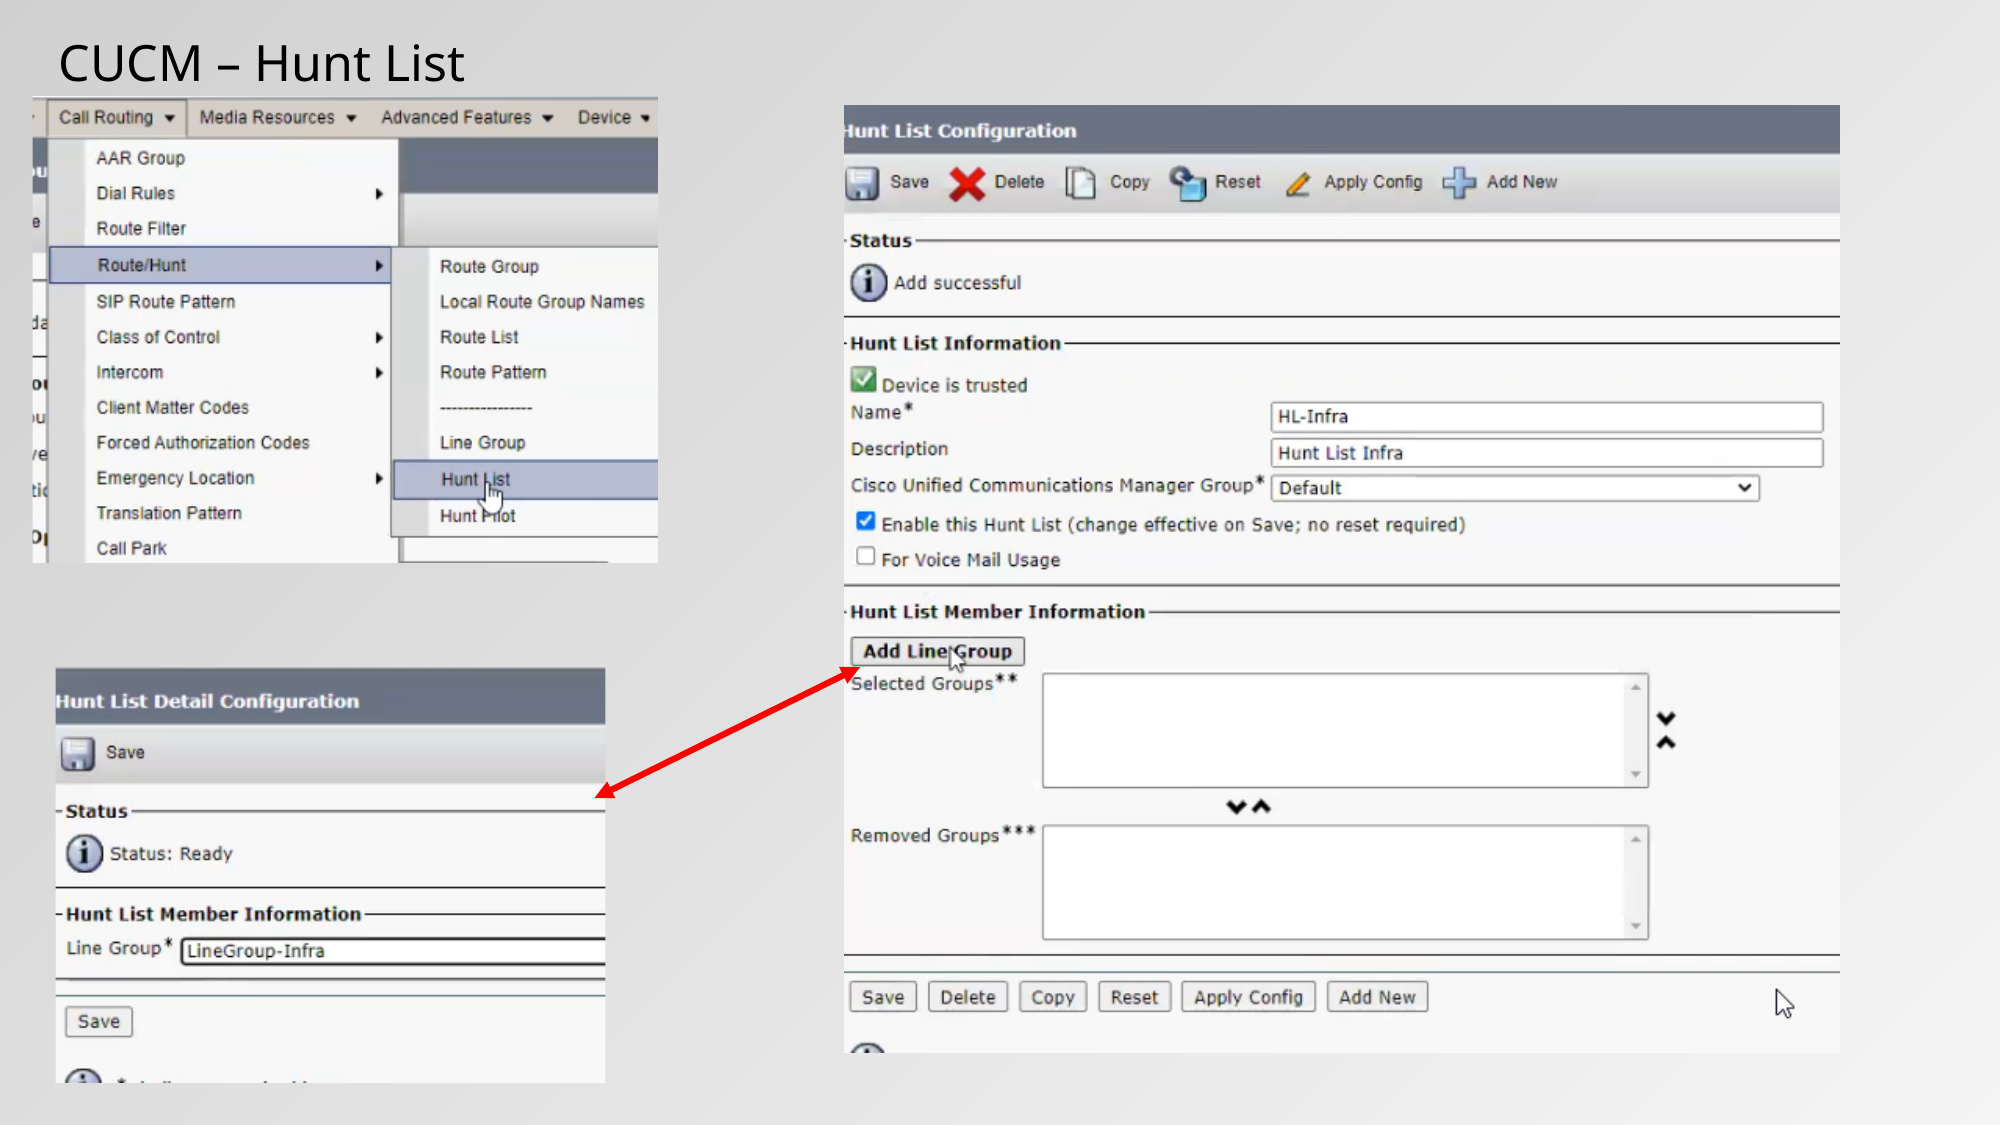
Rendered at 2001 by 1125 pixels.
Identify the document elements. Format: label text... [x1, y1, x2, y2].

picture [32, 96, 658, 563]
picture [844, 105, 1840, 1053]
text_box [594, 666, 861, 799]
picture [55, 666, 606, 1083]
title CUCM – Hunt List [43, 24, 1712, 106]
